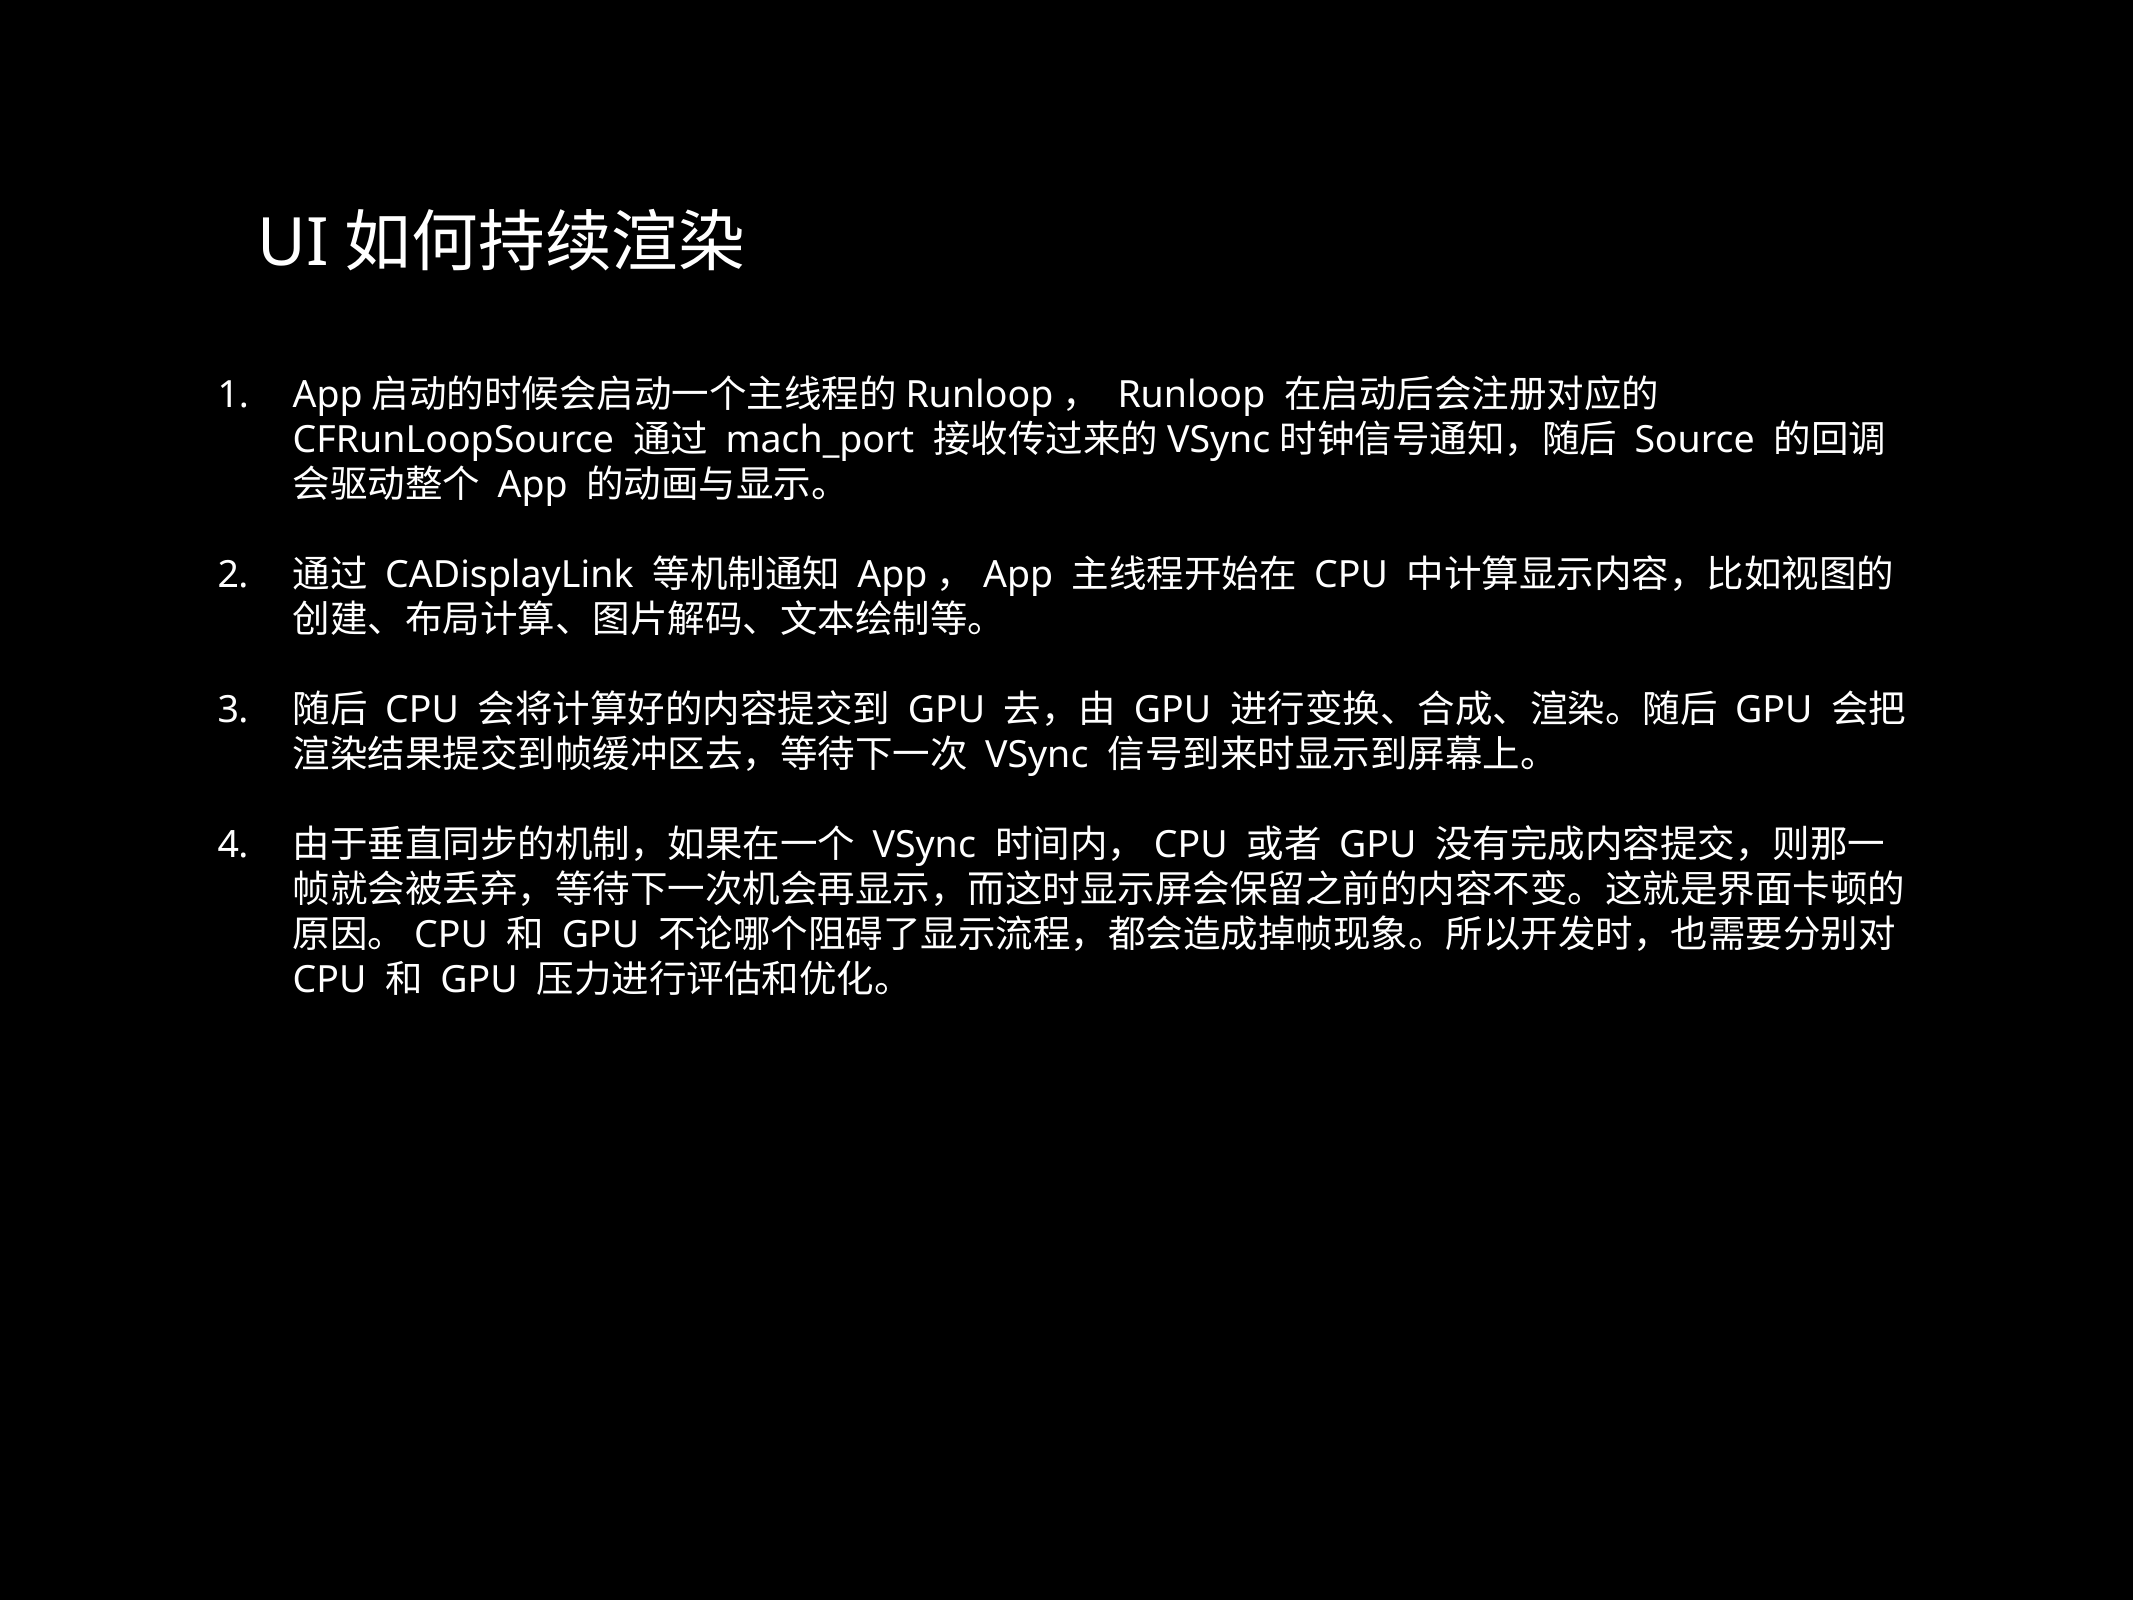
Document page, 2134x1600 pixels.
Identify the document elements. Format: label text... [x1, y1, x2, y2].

text_box UI如何持续渲染 [249, 191, 936, 287]
text_box App启动的时候会启动一个主线程的Runloop， Runloop 在启动后会注册对应的 CFRunLoopSource 通过 mach_port 接收传过来的VSync时钟信号通知，随后 Source 的回调会驱动整个 App 的动画与显示。 通过 CADisplayLink 等机制通知 App，App 主线程开始在 CPU 中计算显示内容，比如视图的创建、布局计算、图片解码、文本绘制等。 随后 CPU 会将计算好的内容提交到 GPU 去，由 GPU 进行变换、合成、渲染。随后 GPU 会把渲染结果提交到帧缓冲区去，等待下一次 VSync 信号到来时显示到屏幕上。 由于垂直同步的机制，如果在一个 VSync 时间内，CPU 或者 GPU 没有完成内容提交，则那一帧就会被丢弃，等待下一次机会再显示，而这时显示屏会保留之前的内容不变。这就是界面卡顿的原因。CPU 和 GPU 不论哪个阻碍了显示流程，都会造成掉帧现象。所以开发时，也需要分别对 CPU 和 GPU 压力进行评估和优化。 [210, 362, 1924, 1098]
